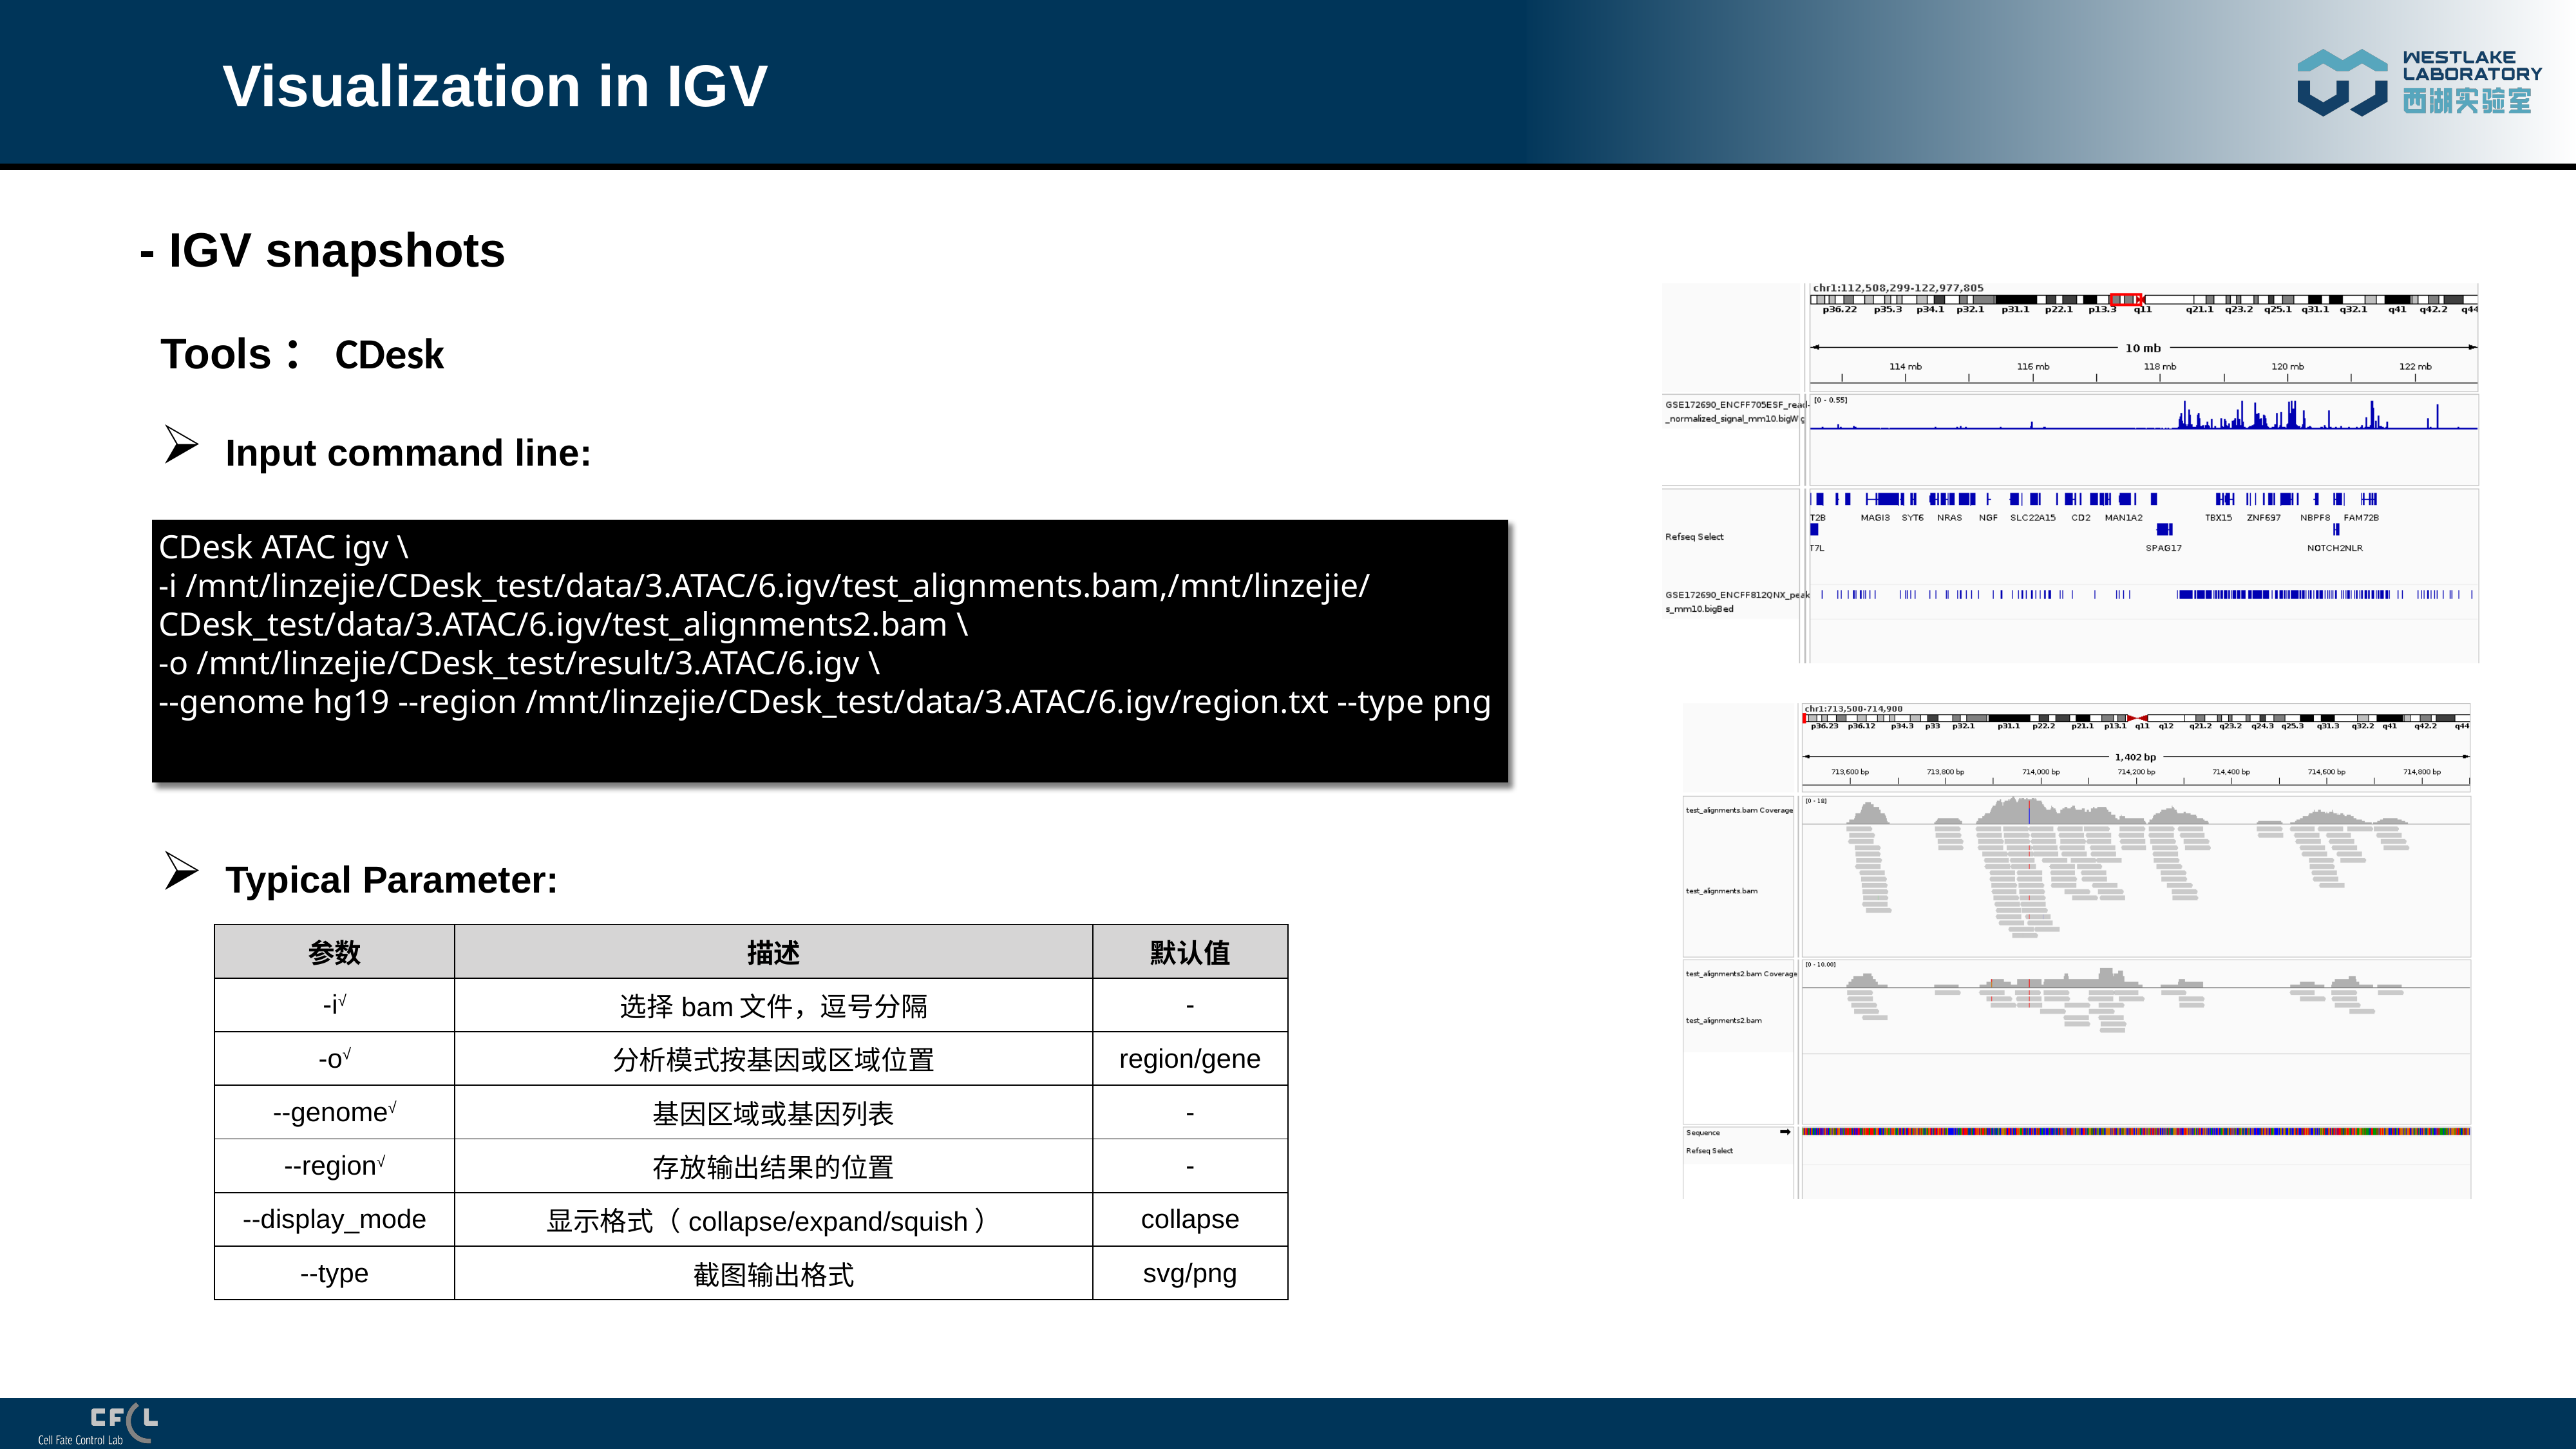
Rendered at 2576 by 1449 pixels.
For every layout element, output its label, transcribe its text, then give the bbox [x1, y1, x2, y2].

table_cell --display_mode [215, 1193, 454, 1245]
table_cell - [1094, 1139, 1287, 1192]
table_cell --region√ [215, 1139, 454, 1192]
table_header 描述 [455, 925, 1092, 978]
table_cell -o√ [215, 1032, 454, 1084]
picture [2362, 49, 2543, 117]
table_cell region/gene [1094, 1032, 1287, 1084]
table_cell 选择bam文件，逗号分隔 [455, 979, 1092, 1031]
picture [1662, 283, 2484, 663]
text_box CDesk ATAC igv \ -i /mnt/linzejie/CDesk_test/data/3.ATAC/6.igv/test_alignments.bam,/mnt/linzejie/CDesk_test/data/3.ATAC/6.igv/test_alignments2.bam \ -o /mnt/linzejie/CDesk_test/result/3.ATAC/6.igv \ --genome hg19 --region /mnt/linzejie/CDesk_test/data/3.ATAC/6.igv/region.txt --type png [153, 521, 1507, 782]
table_cell 存放输出结果的位置 [455, 1139, 1092, 1192]
table_cell 显示格式（collapse/expand/squish） [455, 1193, 1092, 1245]
table_header 默认值 [1094, 925, 1287, 978]
text_box Tools：CDesk [153, 318, 1662, 385]
table_cell -i√ [215, 979, 454, 1031]
table_cell --genome√ [215, 1086, 454, 1139]
title Visualization in IGV [214, 0, 2362, 167]
table_cell 基因区域或基因列表 [455, 1086, 1092, 1139]
table_cell - [1094, 1086, 1287, 1139]
table_cell collapse [1094, 1193, 1287, 1245]
text_box Input command line: Typical Parameter: [153, 385, 2098, 1285]
table_cell --type [215, 1247, 454, 1299]
table_cell svg/png [1094, 1247, 1287, 1299]
table_header 参数 [215, 925, 454, 978]
table_cell - [1094, 979, 1287, 1031]
list - IGV snapshots [131, 193, 813, 303]
picture [1683, 703, 2484, 1199]
picture [39, 1402, 158, 1444]
table_cell 截图输出格式 [455, 1247, 1092, 1299]
table_cell 分析模式按基因或区域位置 [455, 1032, 1092, 1084]
